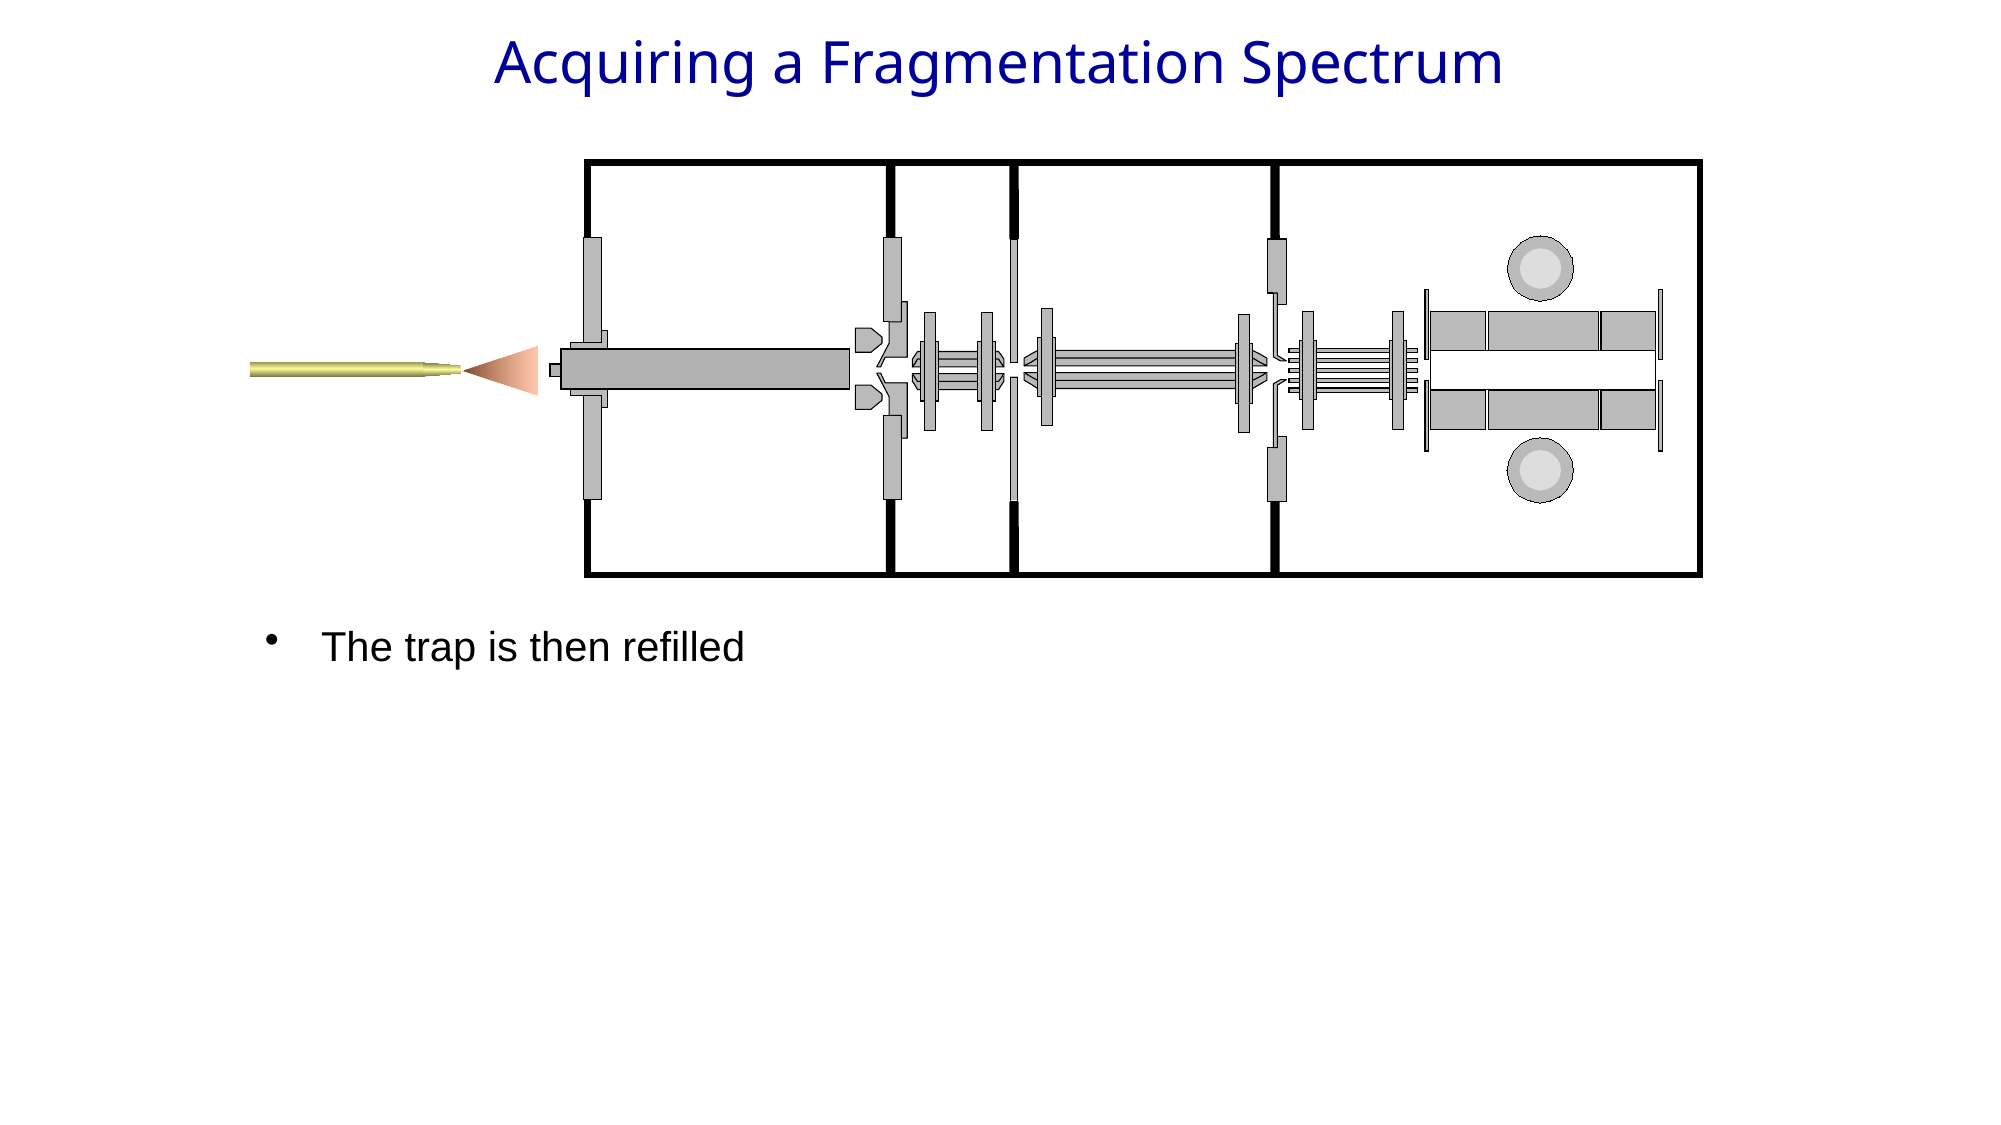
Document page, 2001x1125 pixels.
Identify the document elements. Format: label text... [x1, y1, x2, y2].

text_box [1288, 348, 1299, 353]
text_box [1430, 350, 1656, 390]
text_box [1299, 340, 1303, 400]
text_box [1317, 348, 1389, 353]
text_box [1288, 368, 1299, 373]
text_box [1430, 390, 1486, 430]
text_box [1000, 351, 1005, 390]
text_box [883, 237, 902, 322]
text_box [549, 364, 560, 377]
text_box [249, 362, 462, 377]
text_box [1389, 340, 1393, 400]
text_box [1658, 289, 1663, 360]
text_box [1506, 235, 1574, 302]
text_box [1288, 358, 1299, 363]
text_box [883, 415, 902, 500]
text_box [1403, 340, 1407, 400]
text_box [1052, 337, 1056, 348]
text_box [1041, 308, 1053, 348]
title Acquiring a Fragmentation Spectrum [324, 0, 1676, 121]
text_box [1317, 387, 1389, 393]
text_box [1023, 372, 1268, 389]
text_box [1302, 311, 1314, 430]
list The trap is then refilled [249, 612, 951, 963]
text_box [1425, 380, 1429, 452]
text_box [1430, 311, 1486, 350]
text_box [560, 348, 850, 389]
text_box [1041, 397, 1053, 426]
text_box [891, 162, 1700, 575]
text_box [920, 312, 939, 431]
text_box [1407, 387, 1418, 393]
text_box [1273, 292, 1287, 361]
text_box [570, 389, 608, 408]
text_box [583, 237, 602, 343]
text_box [1317, 368, 1389, 373]
text_box [1267, 238, 1287, 305]
text_box [1010, 239, 1018, 363]
text_box [587, 162, 907, 575]
text_box [465, 345, 538, 396]
text_box [876, 373, 908, 439]
text_box [1037, 337, 1042, 348]
text_box [1317, 358, 1389, 363]
text_box [1600, 311, 1656, 350]
text_box [1407, 378, 1418, 383]
text_box [1425, 289, 1429, 360]
text_box [855, 385, 882, 410]
text_box [1238, 314, 1250, 348]
text_box [1273, 379, 1287, 448]
text_box [876, 301, 908, 367]
text_box [1267, 436, 1287, 502]
text_box [1407, 368, 1418, 373]
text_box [1506, 437, 1574, 504]
text_box [1010, 377, 1018, 502]
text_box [977, 312, 996, 431]
text_box [1407, 348, 1418, 353]
text_box [1288, 378, 1299, 383]
text_box [1658, 380, 1663, 452]
text_box [1488, 311, 1599, 350]
text_box [1488, 390, 1599, 430]
text_box [1313, 340, 1317, 400]
text_box [1288, 387, 1299, 393]
text_box [570, 330, 608, 348]
text_box [1317, 378, 1389, 383]
text_box [855, 328, 882, 353]
text_box [1392, 311, 1404, 430]
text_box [943, 351, 972, 390]
text_box [1600, 390, 1656, 430]
text_box [1238, 397, 1250, 433]
text_box [583, 395, 602, 500]
text_box [1407, 358, 1418, 363]
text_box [1023, 350, 1268, 366]
